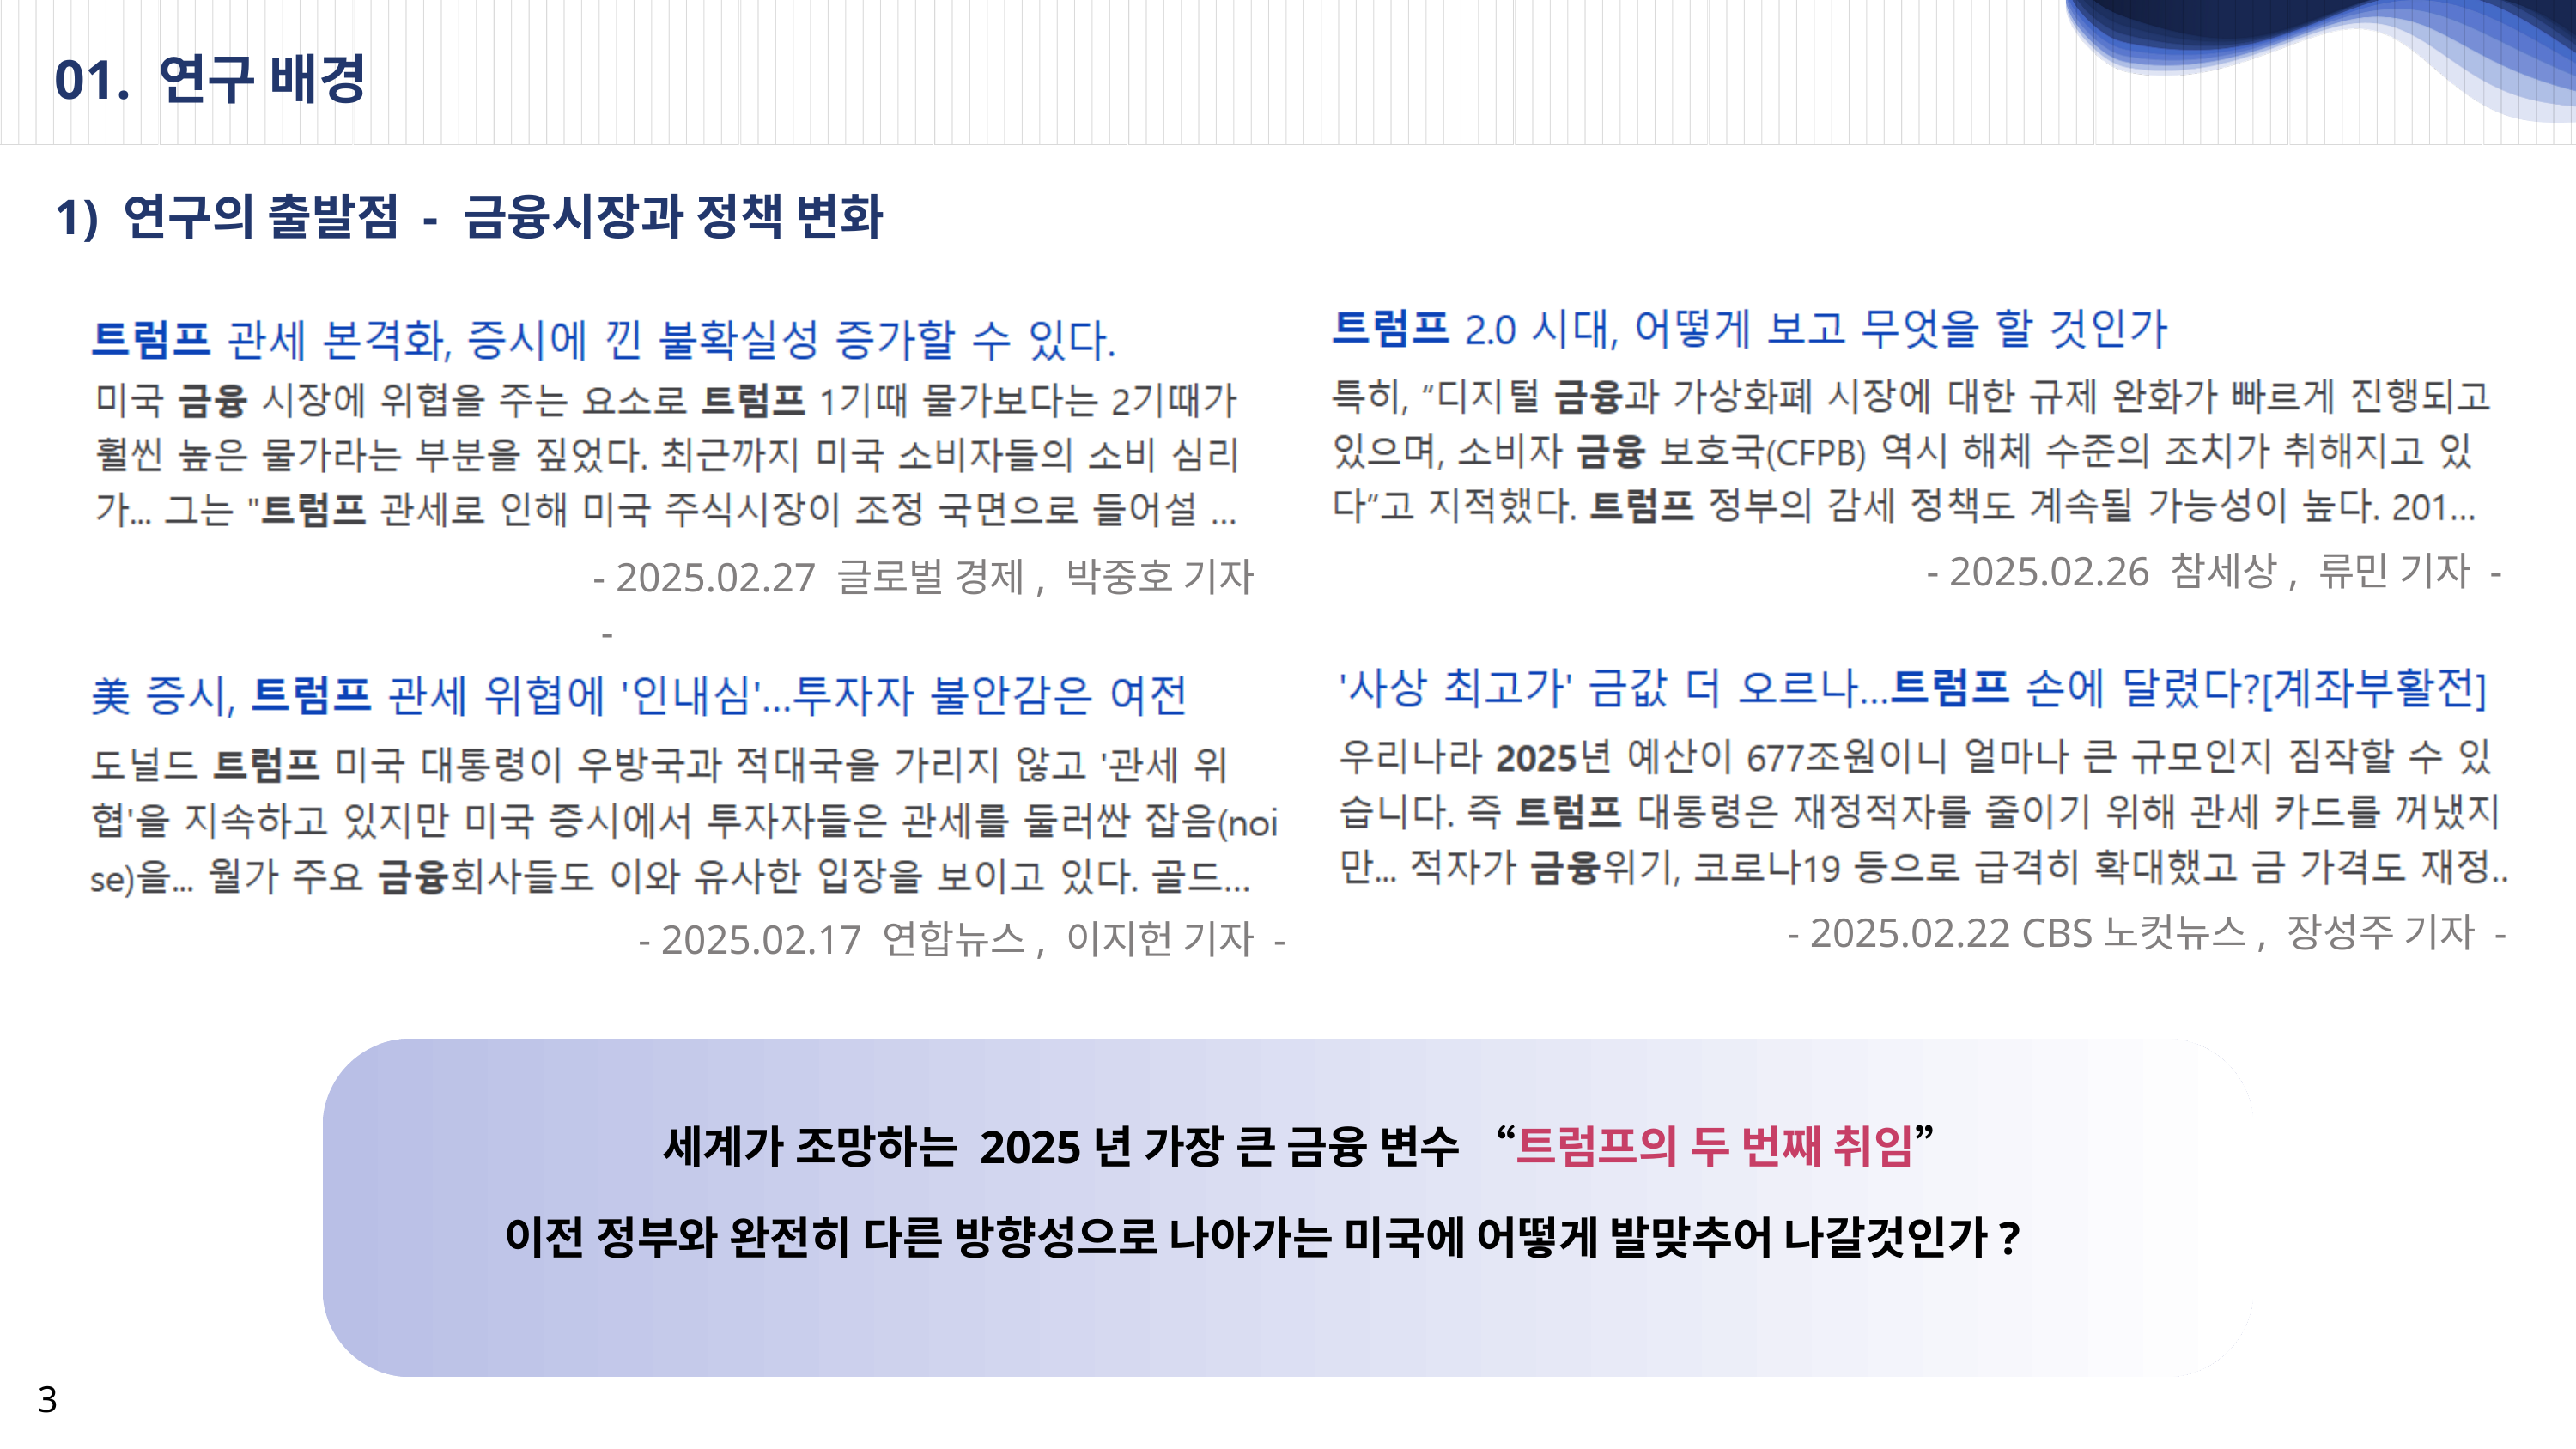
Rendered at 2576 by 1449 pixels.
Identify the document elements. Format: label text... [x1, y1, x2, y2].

text_box [1464, 661, 2509, 894]
text_box 세계가 조망하는 2025년 가장 큰 금융 변수 “트럼프의 두 번째 취임” [661, 1109, 1115, 1173]
text_box - 2025.02.27 글로벌 경제, 박중호 기자 - [582, 544, 1115, 655]
text_box [73, 300, 1115, 374]
text_box 이전 정부와 완전히 다른 방향성으로 나아가는 미국에 어떻게 발맞추어 나갈것인가? [504, 1201, 1115, 1264]
text_box 이전 정부와 완전히 다른 방향성으로 나아가는 미국에 어떻게 발맞추어 나갈것인가? [1464, 1201, 2106, 1264]
text_box - 2025.02.17 연합뉴스, 이지헌 기자 - [628, 906, 1115, 962]
text_box - 2025.02.26 참세상, 류민 기자 - [1916, 538, 2576, 594]
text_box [0, 0, 2576, 145]
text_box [1118, 242, 1458, 1449]
text_box [1464, 300, 2509, 542]
text_box [73, 374, 1115, 546]
text_box 세계가 조망하는 2025년 가장 큰 금융 변수 “트럼프의 두 번째 취임” [1464, 1109, 2078, 1173]
text_box [73, 667, 1115, 907]
text_box 3 [37, 1369, 58, 1420]
text_box 1) 연구의 출발점 - 금융시장과 정책 변화 [54, 176, 1305, 245]
text_box - 2025.02.22 CBS노컷뉴스, 장성주 기자 - [1777, 900, 2509, 956]
